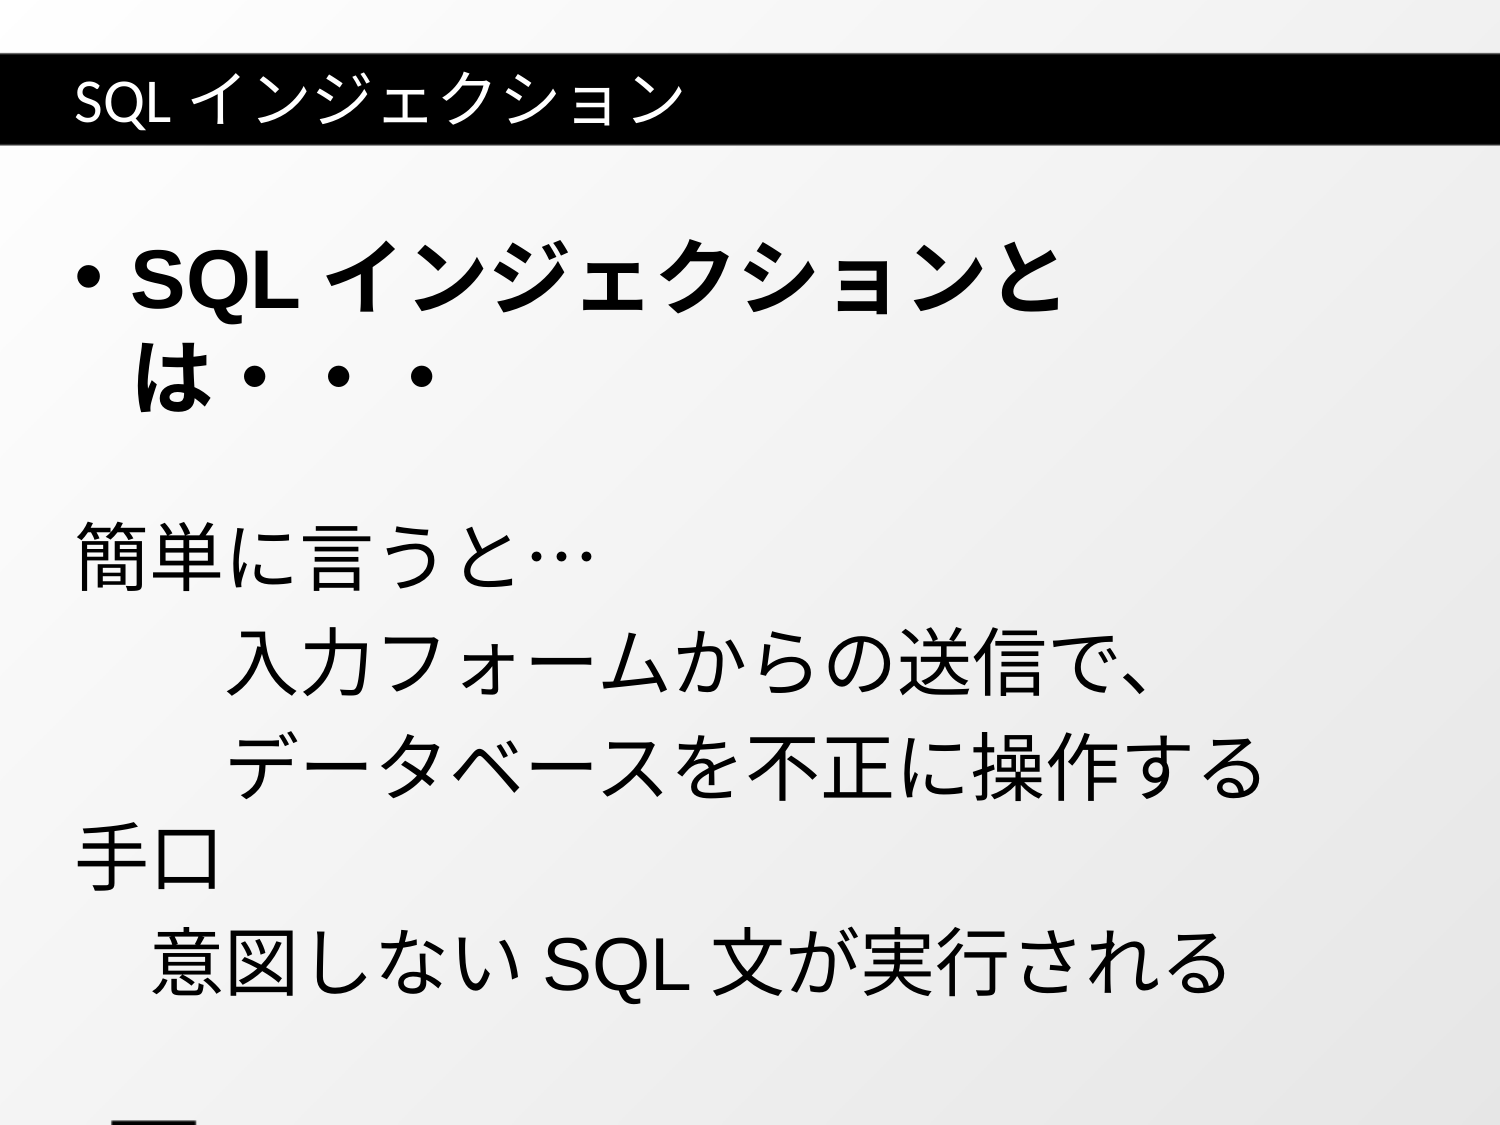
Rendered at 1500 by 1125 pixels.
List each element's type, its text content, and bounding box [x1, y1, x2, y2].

list SQLインジェクションとは・・・ 簡単に言うと… 入力フォームからの送信で、 データベースを不正に操作する手口 意図しないSQL文が実行される [59, 217, 1340, 1041]
picture [0, 0, 1500, 1125]
title SQLインジェクション [59, 52, 1410, 158]
